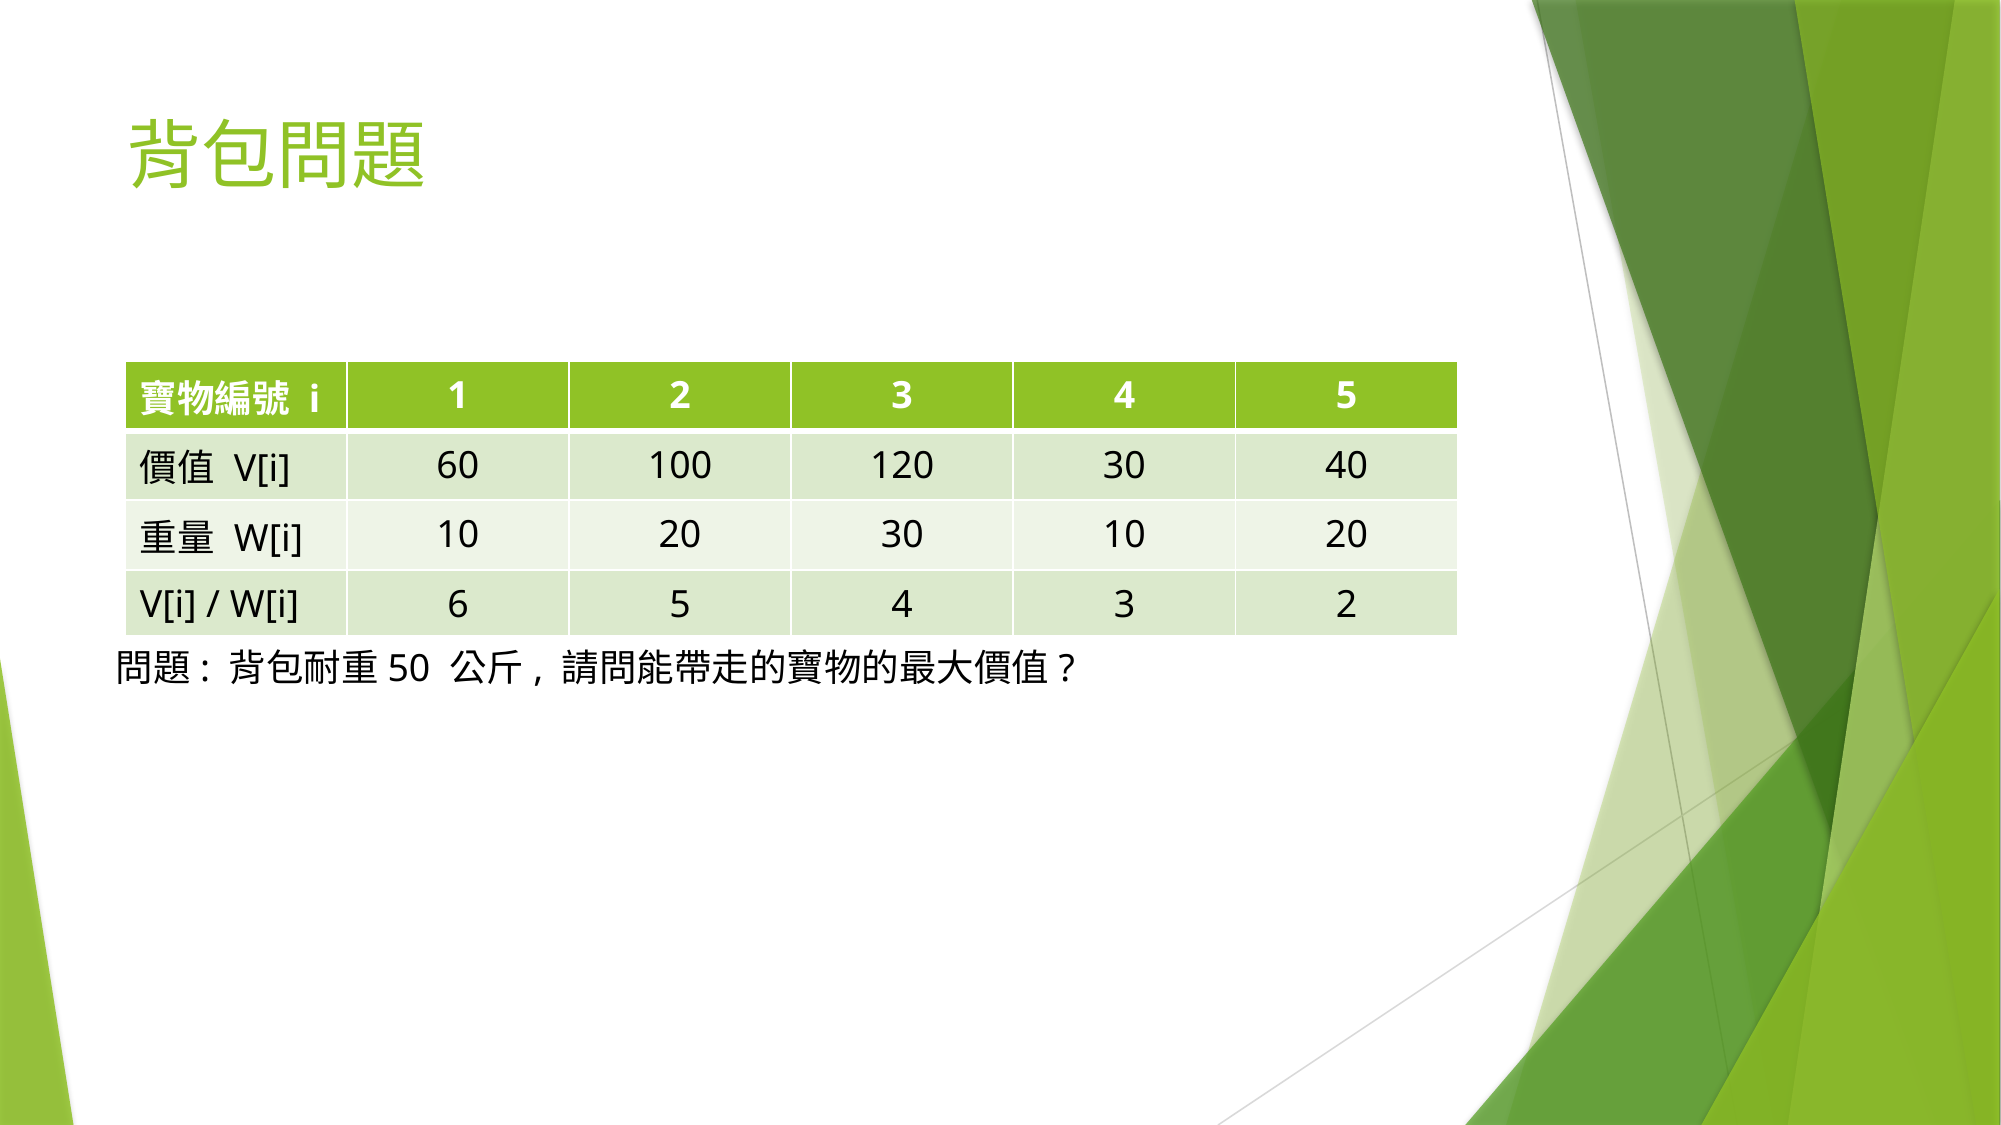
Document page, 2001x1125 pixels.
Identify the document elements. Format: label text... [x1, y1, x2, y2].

title 背包問題 [111, 99, 1522, 317]
table_header 3 [792, 362, 1012, 428]
table_cell 重量 W[i] [126, 501, 346, 569]
table_cell 3 [1014, 571, 1235, 635]
table_cell 100 [570, 434, 790, 499]
table_cell 20 [570, 501, 790, 569]
table_cell 價值 V[i] [126, 434, 346, 499]
table_header 2 [570, 362, 790, 428]
table_cell 6 [348, 571, 568, 635]
table_cell 4 [792, 571, 1012, 635]
table_header 4 [1014, 362, 1235, 428]
table_cell 2 [1236, 571, 1457, 635]
table_header 5 [1236, 362, 1457, 428]
table_cell 60 [348, 434, 568, 499]
table_header 1 [348, 362, 568, 428]
table_cell 40 [1236, 434, 1457, 499]
table_cell 10 [1014, 501, 1235, 569]
table_header 寶物編號 i [126, 362, 346, 428]
table_cell 120 [792, 434, 1012, 499]
table_cell V[i] / W[i] [126, 571, 346, 635]
table_cell 30 [792, 501, 1012, 569]
table_cell 10 [348, 501, 568, 569]
table_cell 30 [1014, 434, 1235, 499]
table_cell 20 [1236, 501, 1457, 569]
text_box 問題: 背包耐重50 公斤, 請問能帶走的寶物的最大價值? [101, 636, 1090, 697]
table_cell 5 [570, 571, 790, 635]
